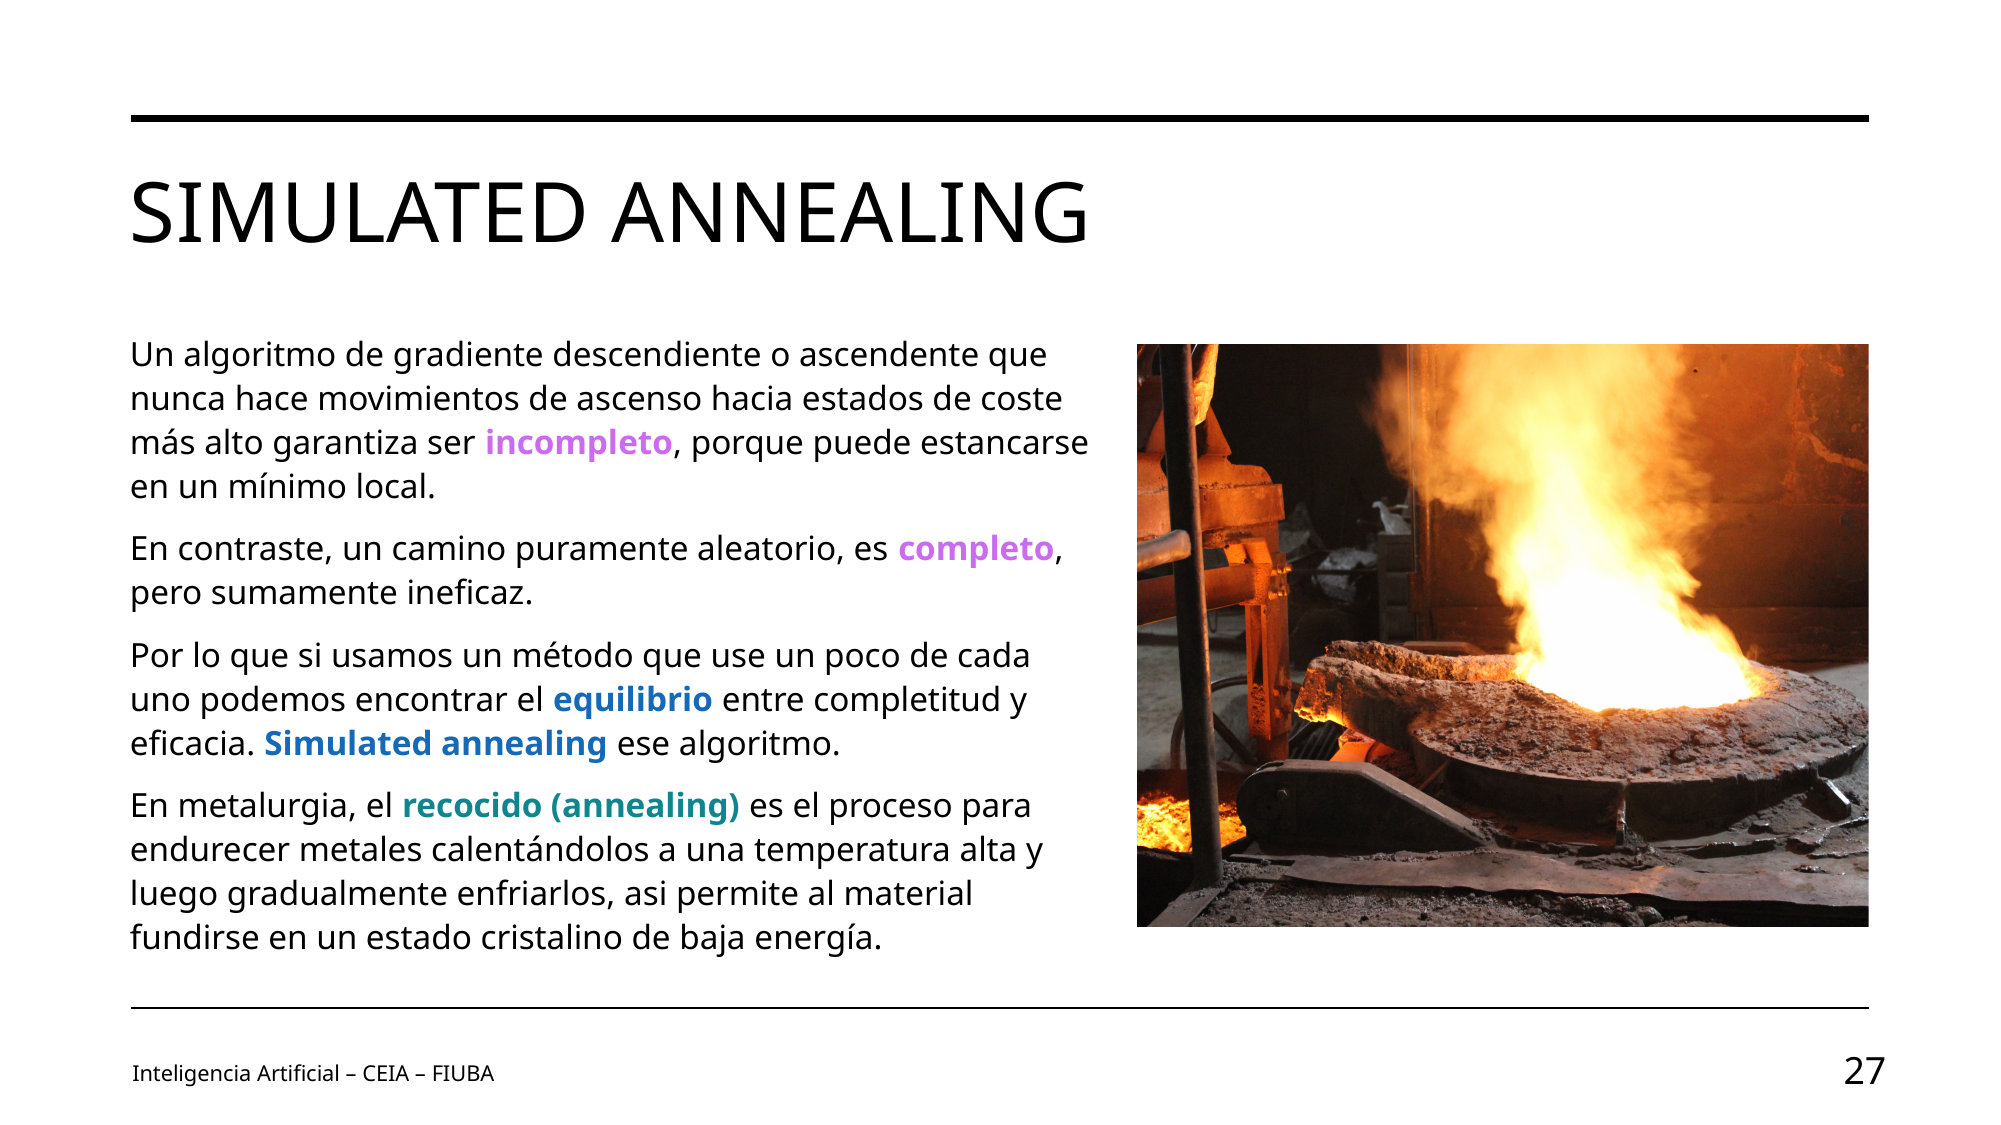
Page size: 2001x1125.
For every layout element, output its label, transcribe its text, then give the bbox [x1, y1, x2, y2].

list Un algoritmo de gradiente descendiente o ascendente que nunca hace movimientos de ascenso hacia estados de coste más alto garantiza ser incompleto, porque puede estancarse en un mínimo local. En contraste, un camino puramente aleatorio, es completo, pero sumamente ineficaz. Por lo que si usamos un método que use un poco de cada uno podemos encontrar el equilibrio entre completitud y eficacia. Simulated annealing ese algoritmo. En metalurgia, el recocido (annealing) es el proceso para endurecer metales calentándolos a una temperatura alta y luego gradualmente enfriarlos, asi permite al material fundirse en un estado cristalino de baja energía. [114, 321, 1114, 973]
footer Inteligencia Artificial – CEIA – FIUBA [117, 1042, 862, 1103]
title Simulated annealinG [114, 151, 1869, 377]
picture [1137, 344, 1869, 927]
slide_number 27 [1791, 1042, 1902, 1103]
